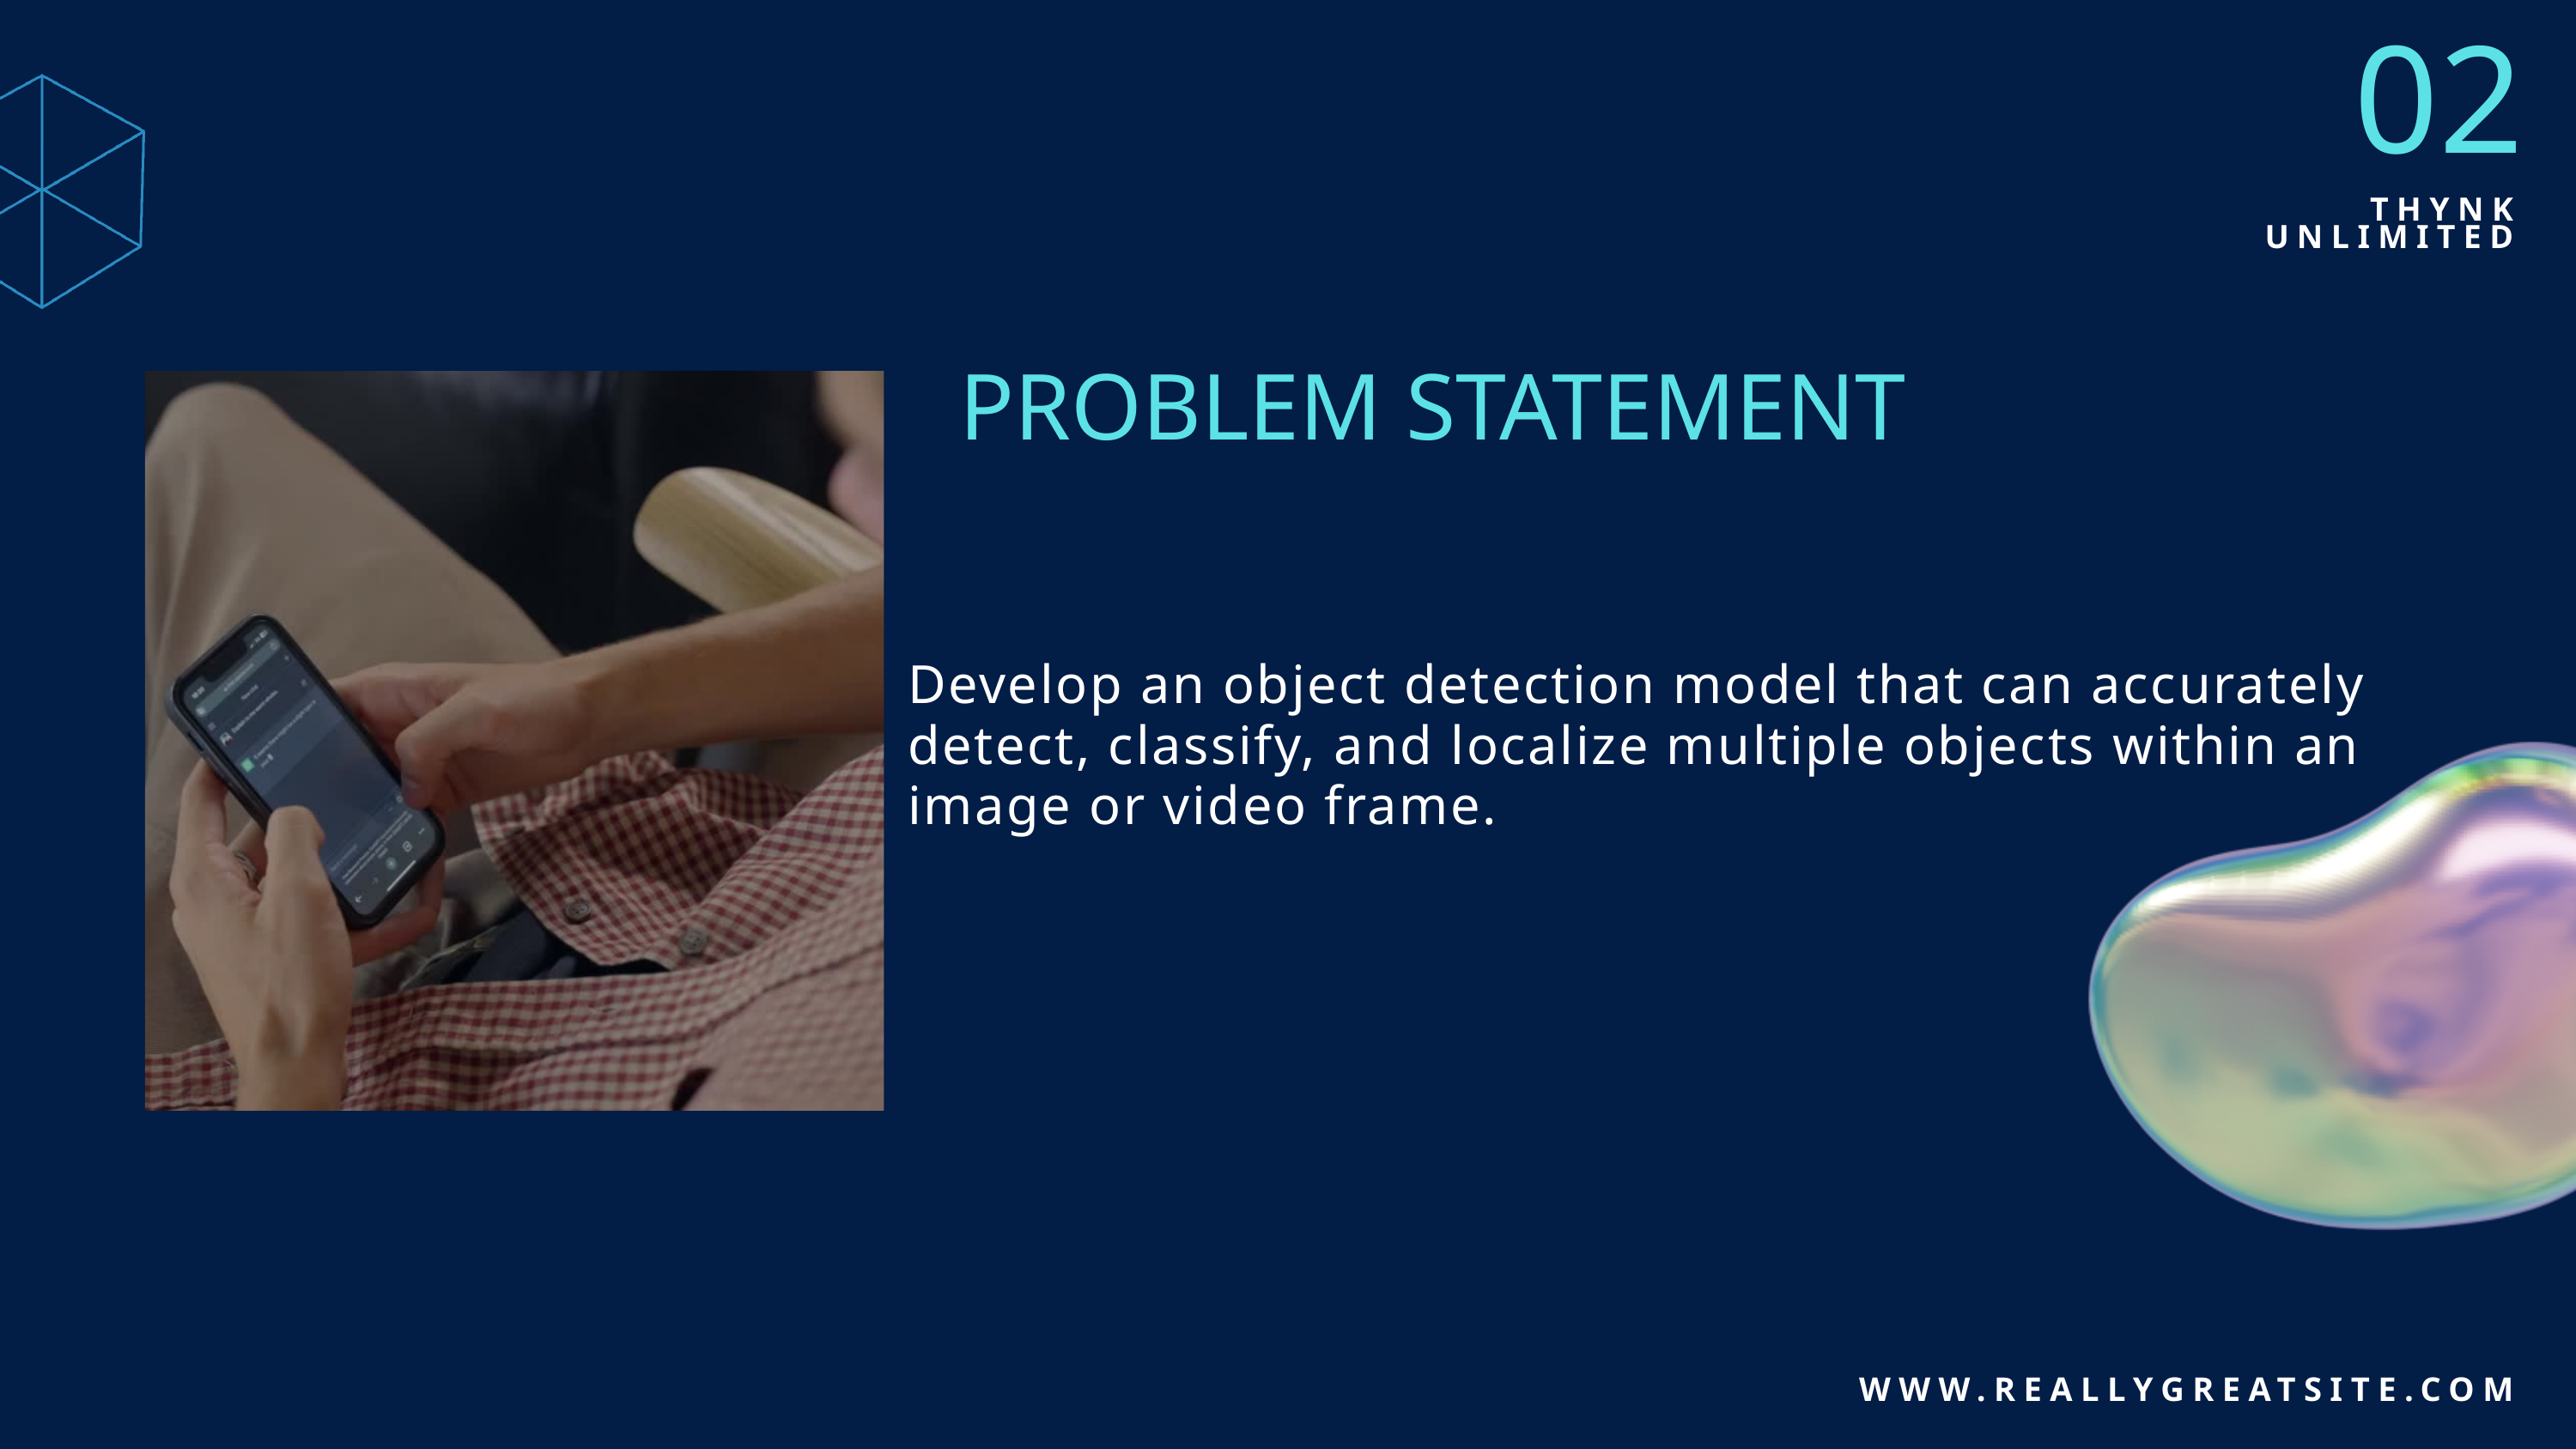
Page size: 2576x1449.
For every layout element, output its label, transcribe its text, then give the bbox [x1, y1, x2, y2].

text_box Develop an object detection model that can accurately detect, classify, and localize multiple objects within an image or video frame. [908, 653, 2524, 835]
picture [0, 73, 145, 309]
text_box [144, 371, 884, 1111]
text_box THYNK UNLIMITED [2087, 199, 2514, 256]
text_box PROBLEM STATEMENT [959, 383, 2358, 458]
text_box 02 [2087, 31, 2524, 184]
text_box WWW.REALLYGREATSITE.COM [1236, 1374, 2514, 1408]
text_box [2087, 741, 2576, 1232]
